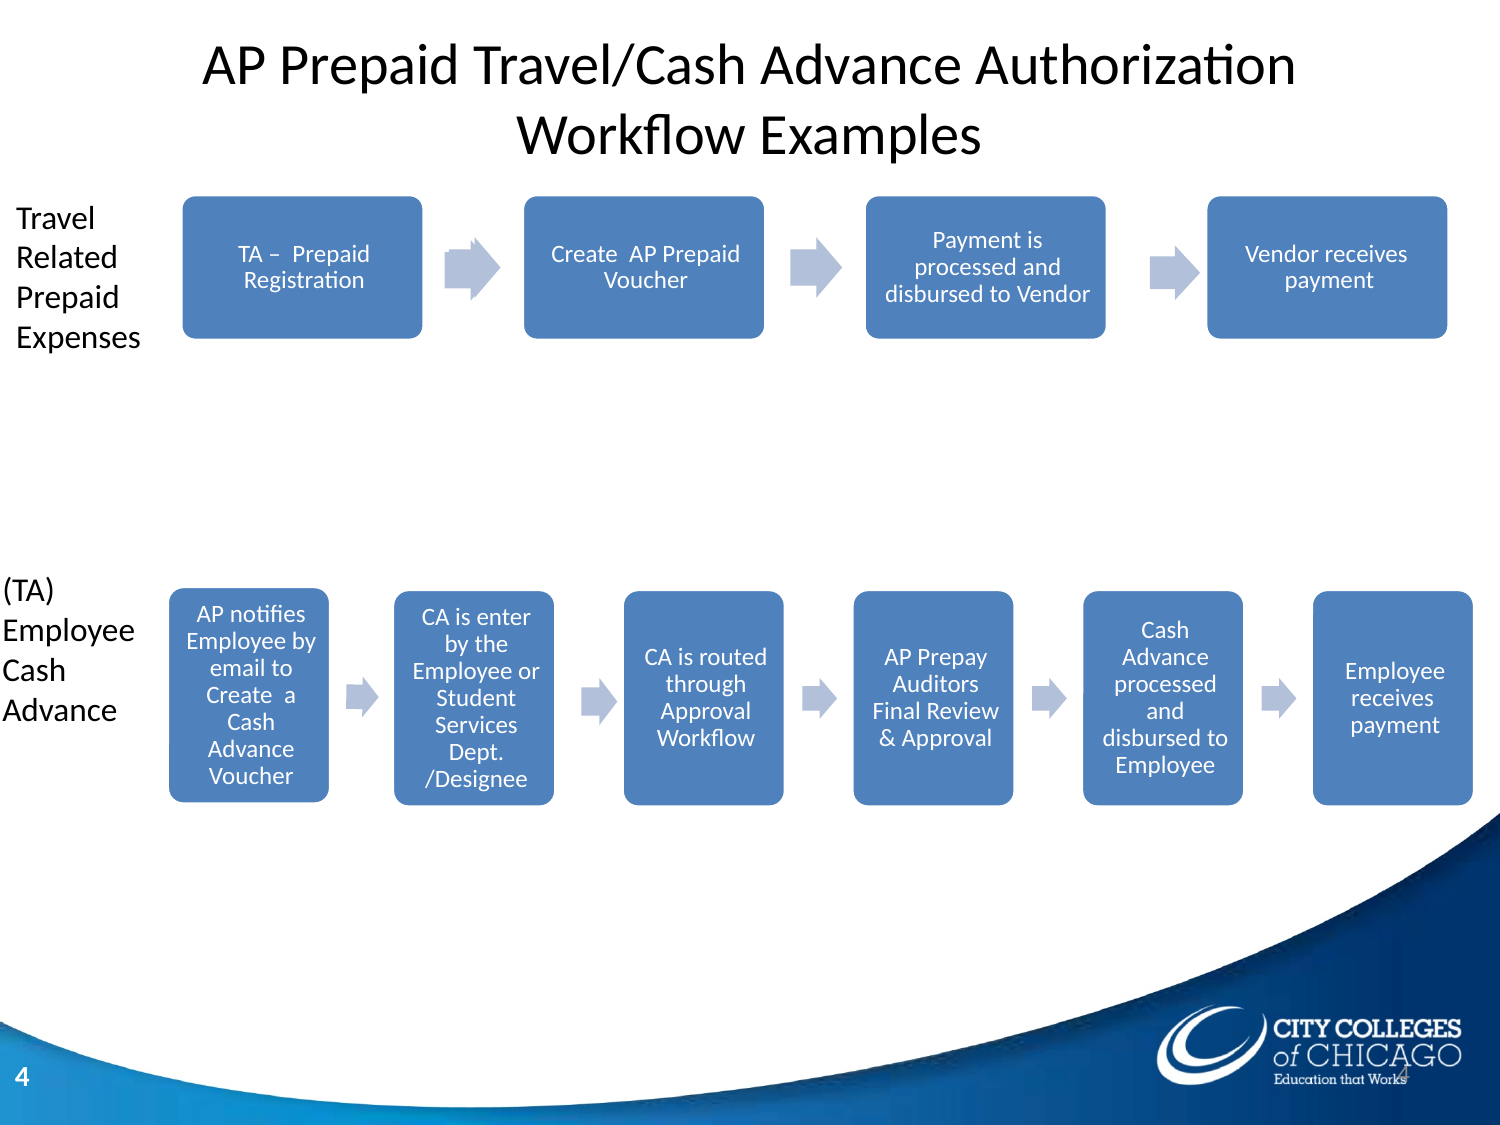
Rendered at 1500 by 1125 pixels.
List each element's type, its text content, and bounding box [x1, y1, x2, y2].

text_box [1149, 245, 1201, 301]
picture [0, 0, 1500, 1125]
slide_number 4 [1074, 1042, 1425, 1103]
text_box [162, 533, 1476, 863]
title AP Prepaid Travel/Cash Advance Authorization Workflow Examples [75, 24, 1425, 168]
text_box Travel Related Prepaid Expenses [1, 188, 174, 363]
text_box (TA) Employee Cash Advance [0, 561, 157, 736]
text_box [179, 167, 1451, 368]
